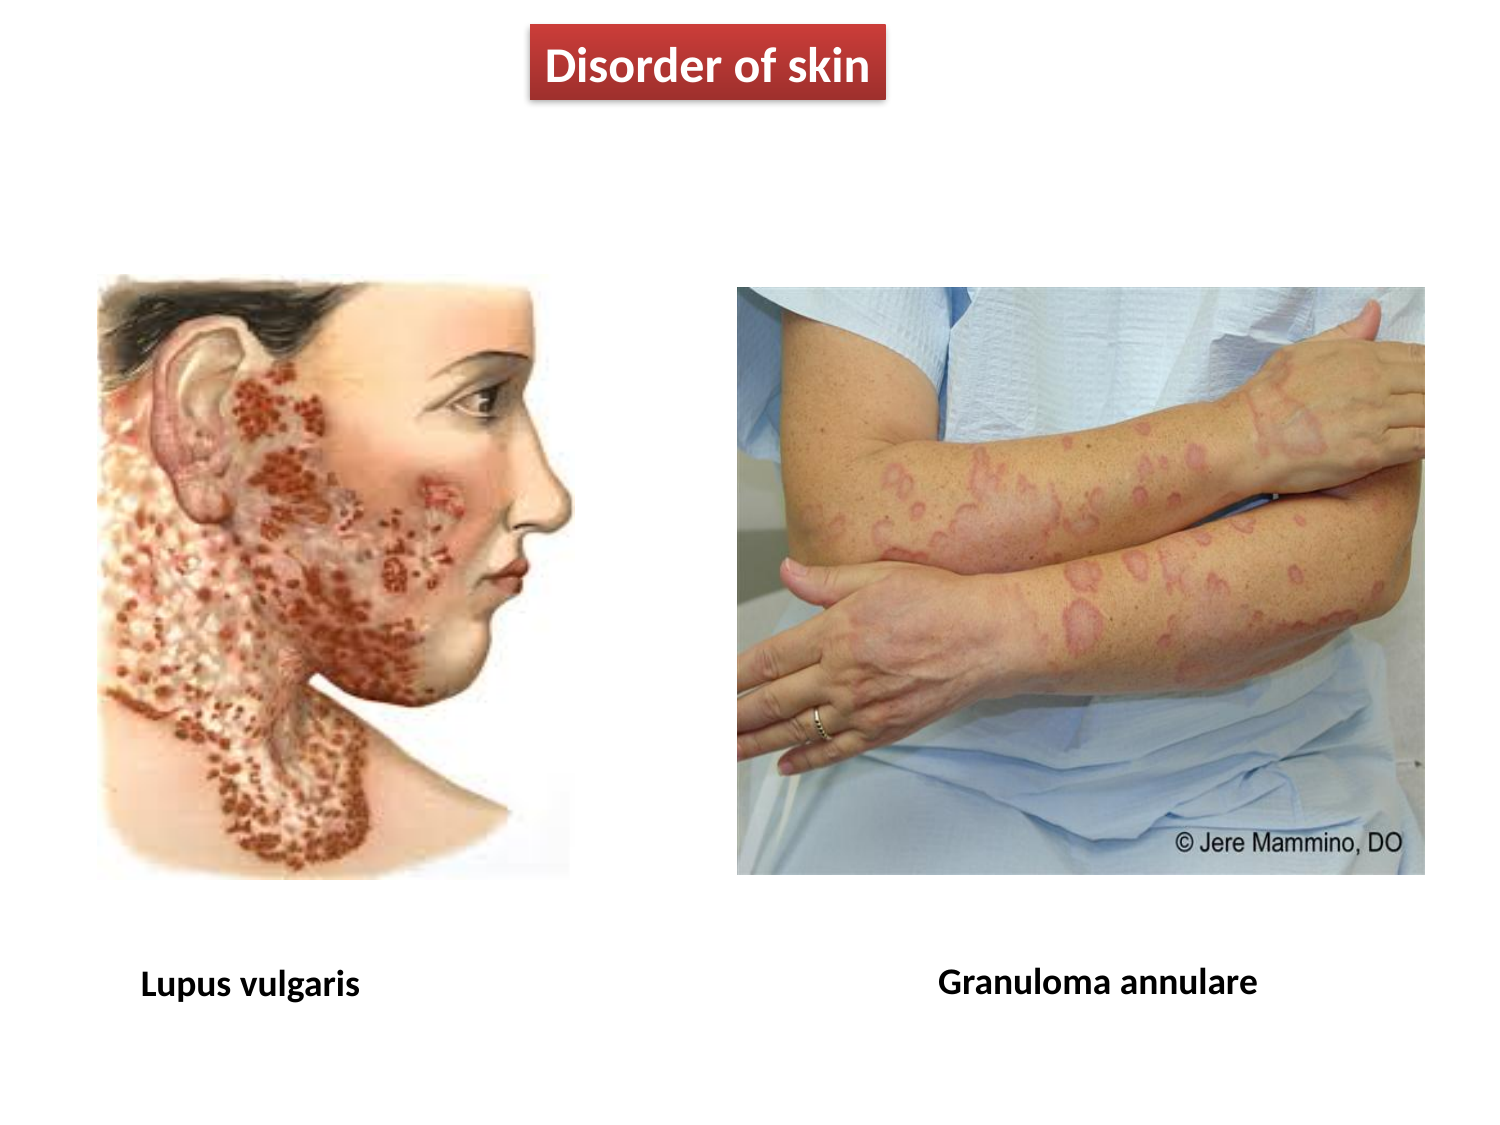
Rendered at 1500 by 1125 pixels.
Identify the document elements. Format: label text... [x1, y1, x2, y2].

text_box Granuloma annulare [923, 949, 1274, 1010]
text_box Disorder of skin [530, 24, 886, 100]
picture [737, 287, 1426, 876]
picture [96, 274, 576, 881]
text_box Lupus vulgaris [126, 951, 376, 1012]
